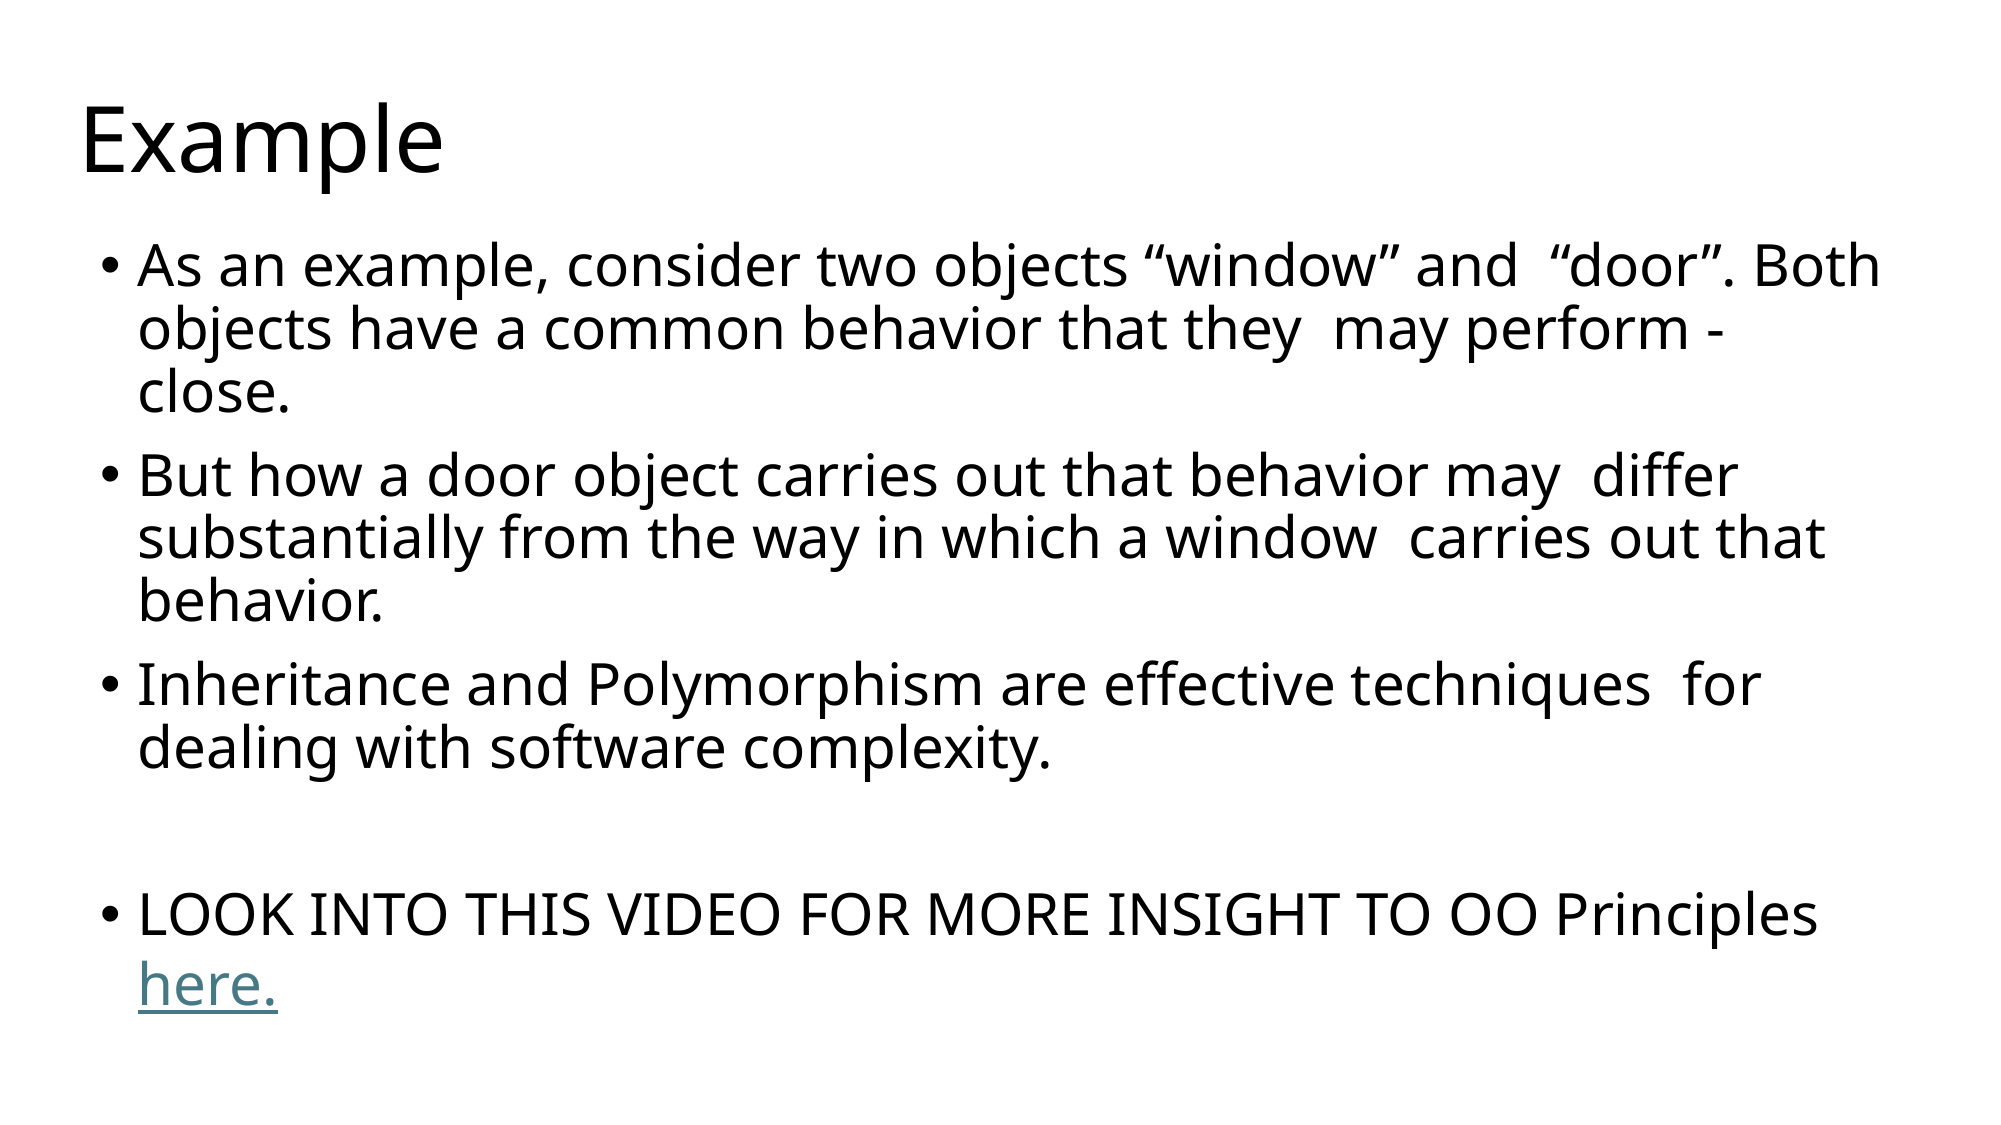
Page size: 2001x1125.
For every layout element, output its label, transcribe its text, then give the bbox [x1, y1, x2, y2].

title Example [63, 33, 1789, 252]
list As an example, consider two objects “window” and “door”. Both objects have a common behavior that they may perform - close. But how a door object carries out that behavior may differ substantially from the way in which a window carries out that behavior. Inheritance and Polymorphism are effective techniques for dealing with software complexity. LOOK INTO THIS VIDEO FOR MORE INSIGHT TO OO Principles here. [85, 229, 1908, 1047]
